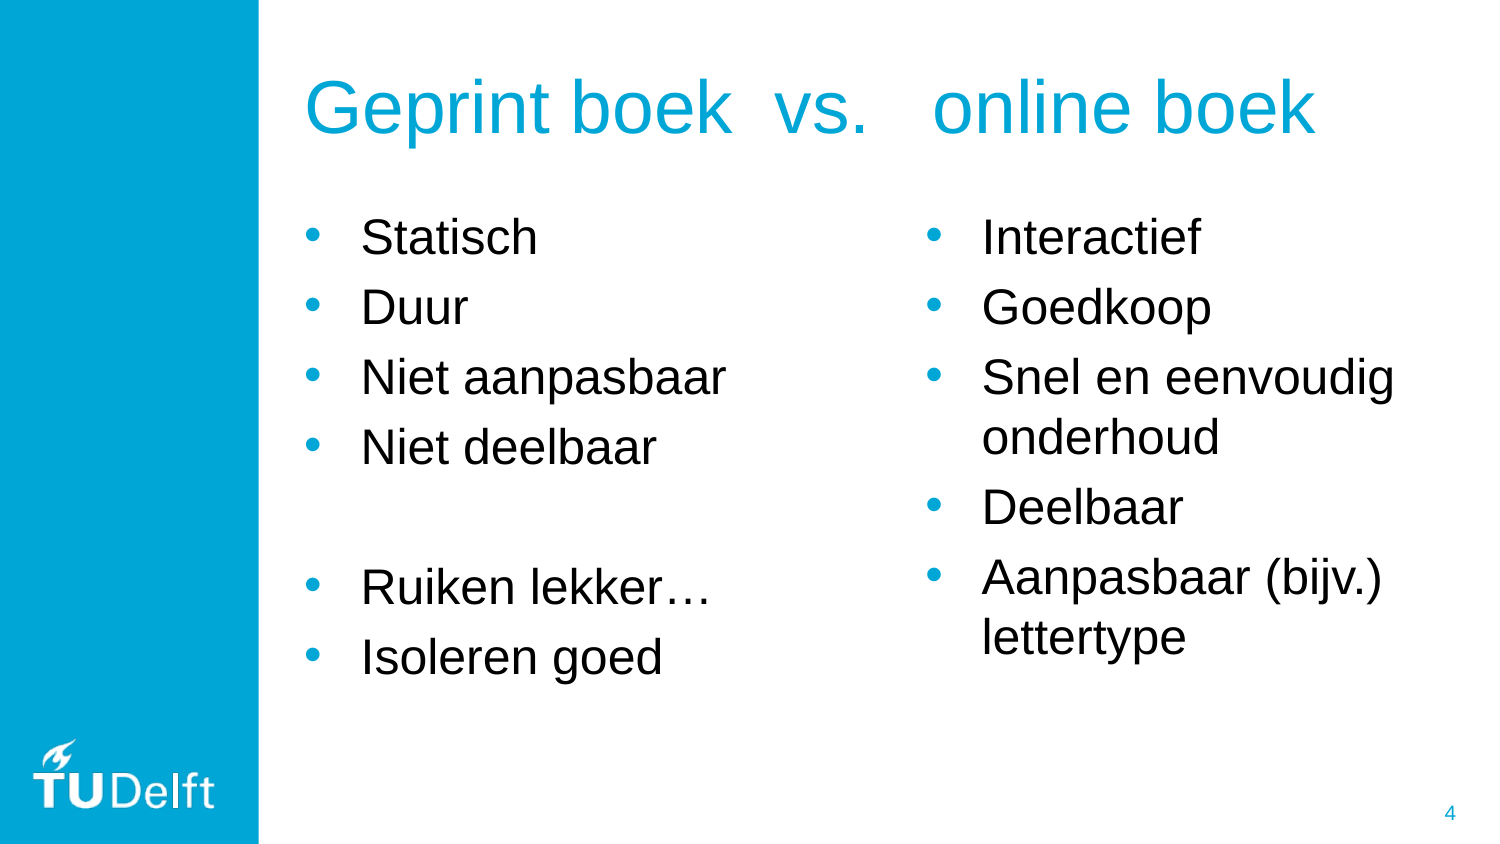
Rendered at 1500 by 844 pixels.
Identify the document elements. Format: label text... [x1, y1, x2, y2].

list Statisch Duur Niet aanpasbaar Niet deelbaar Ruiken lekker… Isoleren goed [289, 196, 834, 769]
text_box Interactief Goedkoop Snel en eenvoudig onderhoud Deelbaar Aanpasbaar (bijv.) lettertype [910, 196, 1455, 769]
title Geprint boek vs. online boek [289, 33, 1455, 175]
